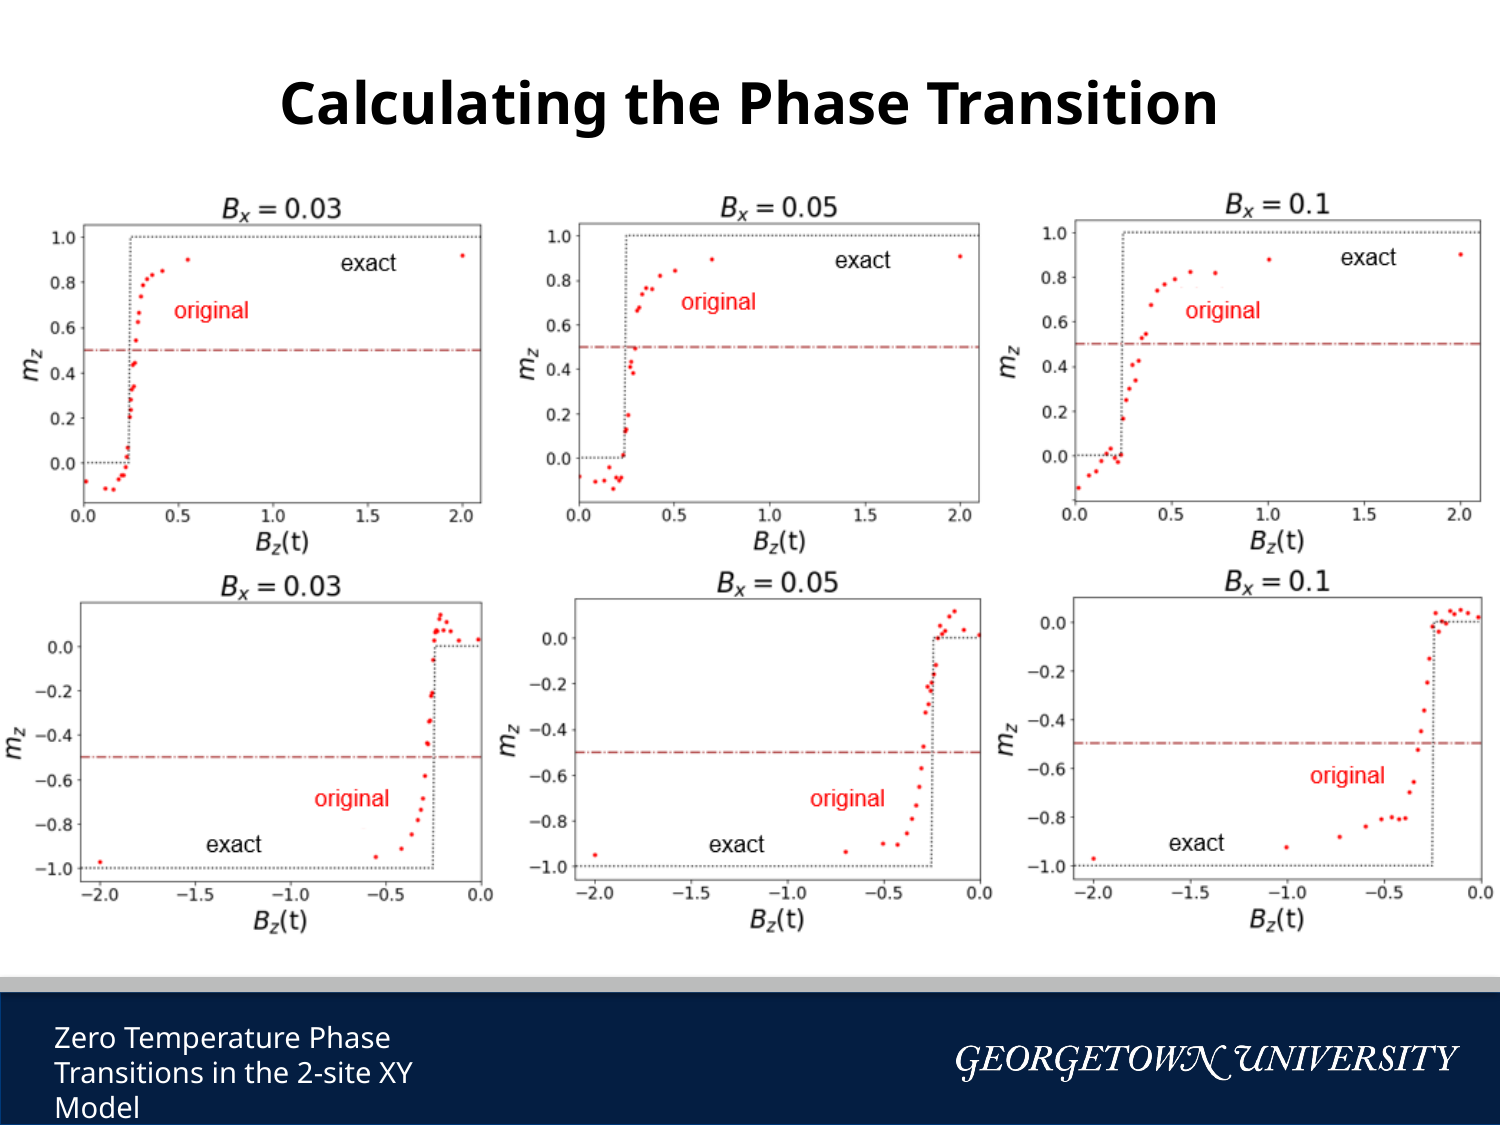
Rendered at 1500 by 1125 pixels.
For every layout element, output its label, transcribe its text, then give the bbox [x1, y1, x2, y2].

picture [0, 185, 1500, 940]
text_box Zero Temperature Phase Transitions in the 2-site XY Model [39, 1011, 515, 1125]
picture [956, 1045, 1460, 1082]
text_box Calculating the Phase Transition [253, 58, 1246, 144]
